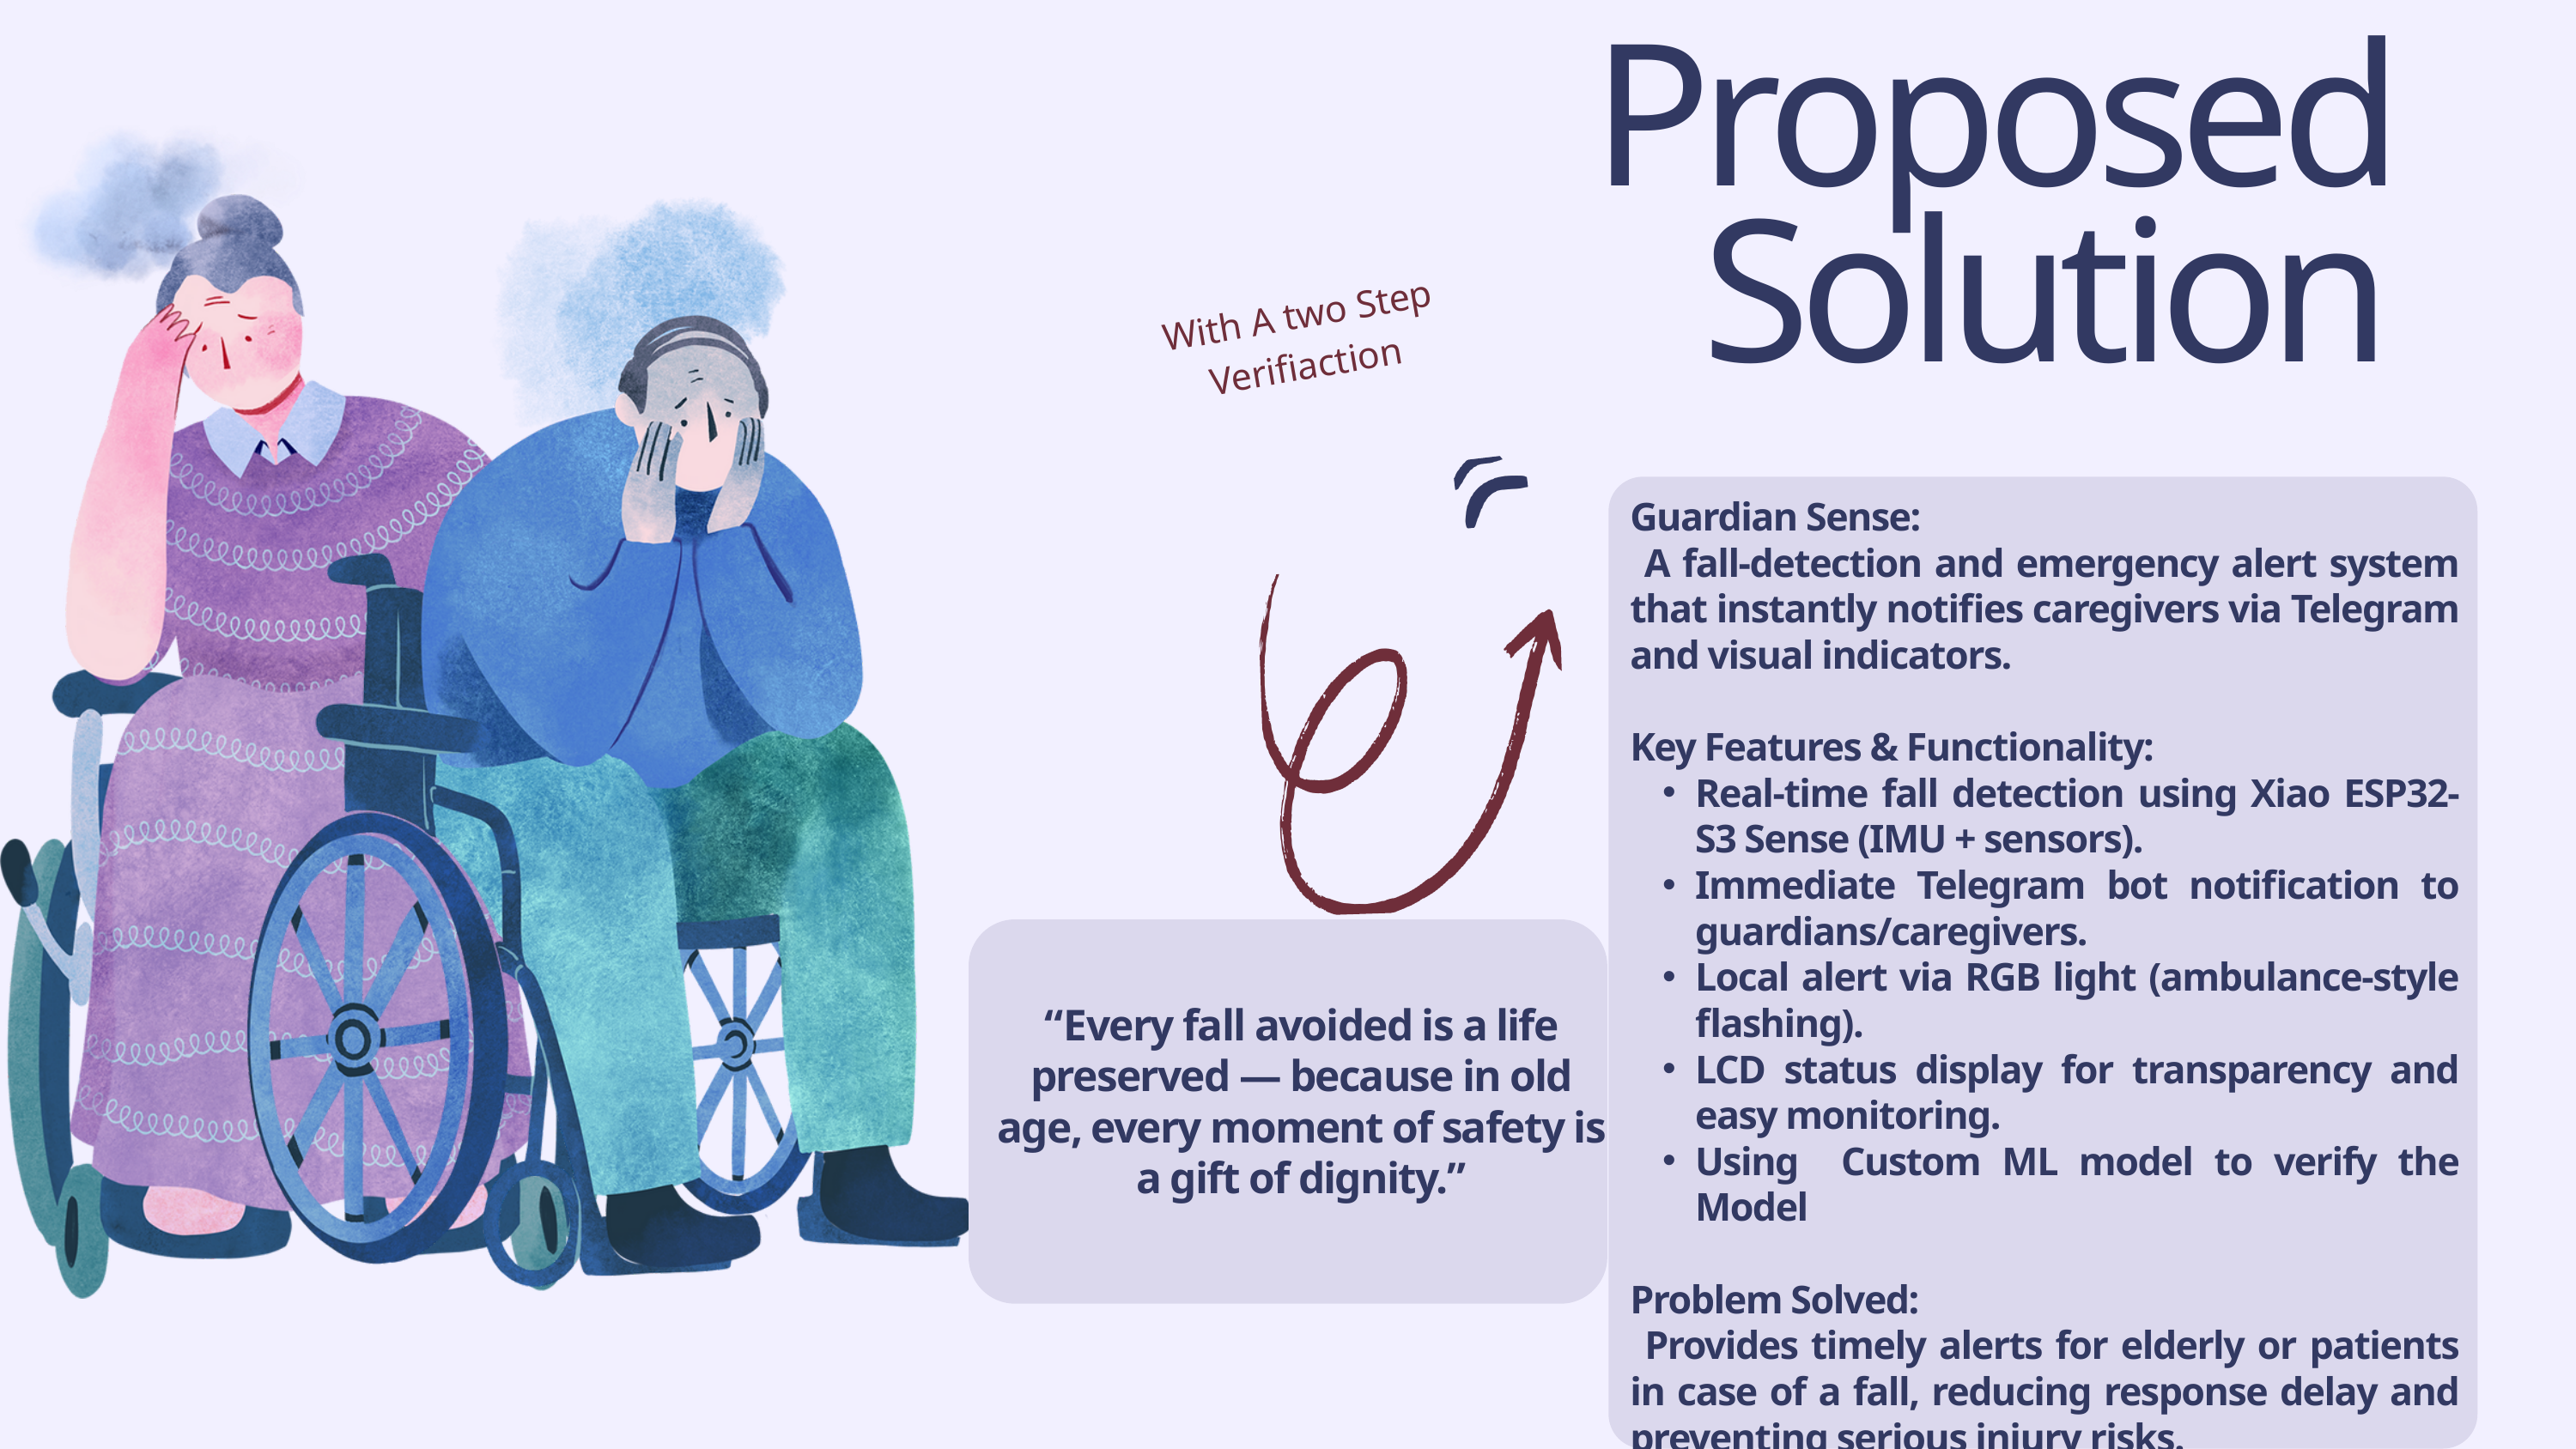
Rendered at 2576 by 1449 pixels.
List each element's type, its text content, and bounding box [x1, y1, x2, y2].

text_box [1256, 564, 1571, 918]
text_box With A two Step Verifiaction [1095, 251, 1508, 421]
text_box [1608, 476, 2478, 1449]
text_box Proposed Solution [1011, 49, 2391, 402]
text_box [968, 919, 1608, 1304]
text_box [246, 195, 982, 1288]
text_box [0, 125, 615, 1299]
text_box [1451, 452, 1533, 530]
